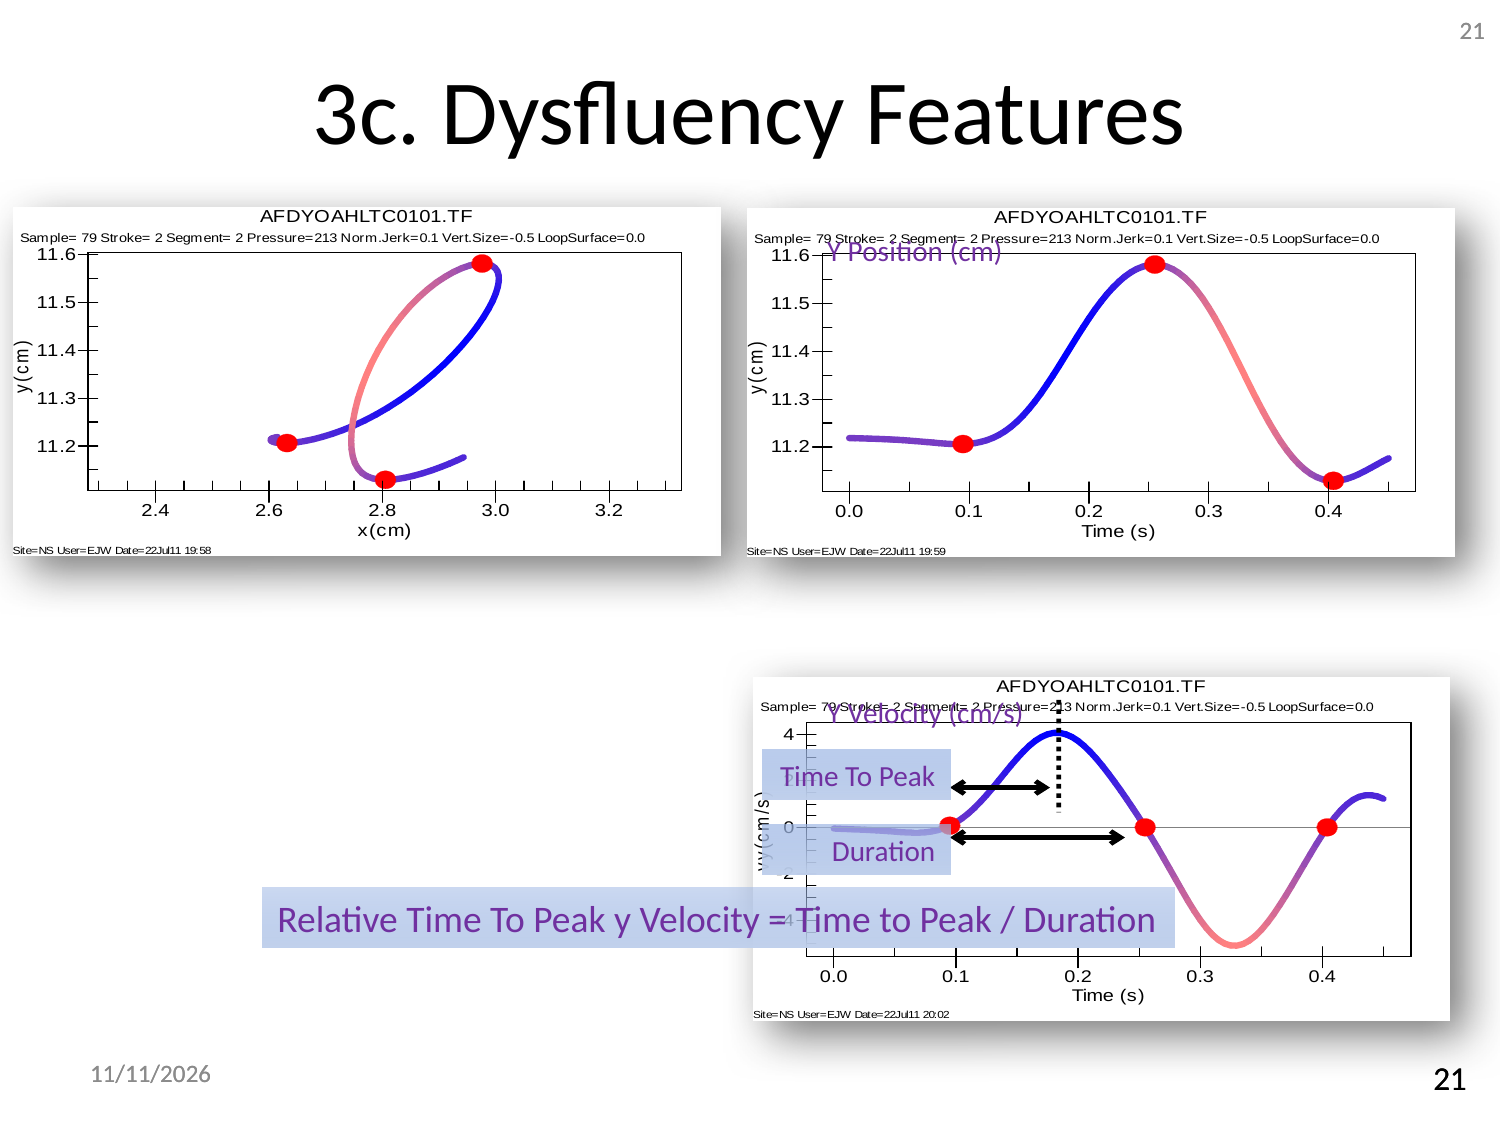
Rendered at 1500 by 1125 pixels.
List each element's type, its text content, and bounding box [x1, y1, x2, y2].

text_box 4/20/20 [75, 1042, 425, 1103]
text_box 21 [1400, 1049, 1500, 1125]
text_box Relative Time To Peak y Velocity = Time to Peak / Duration [262, 887, 747, 948]
picture [12, 206, 722, 557]
text_box 21 [1149, 0, 1500, 60]
picture [752, 676, 1451, 1021]
picture [746, 207, 1456, 558]
title 3c. Dysfluency Features [75, 45, 1425, 195]
